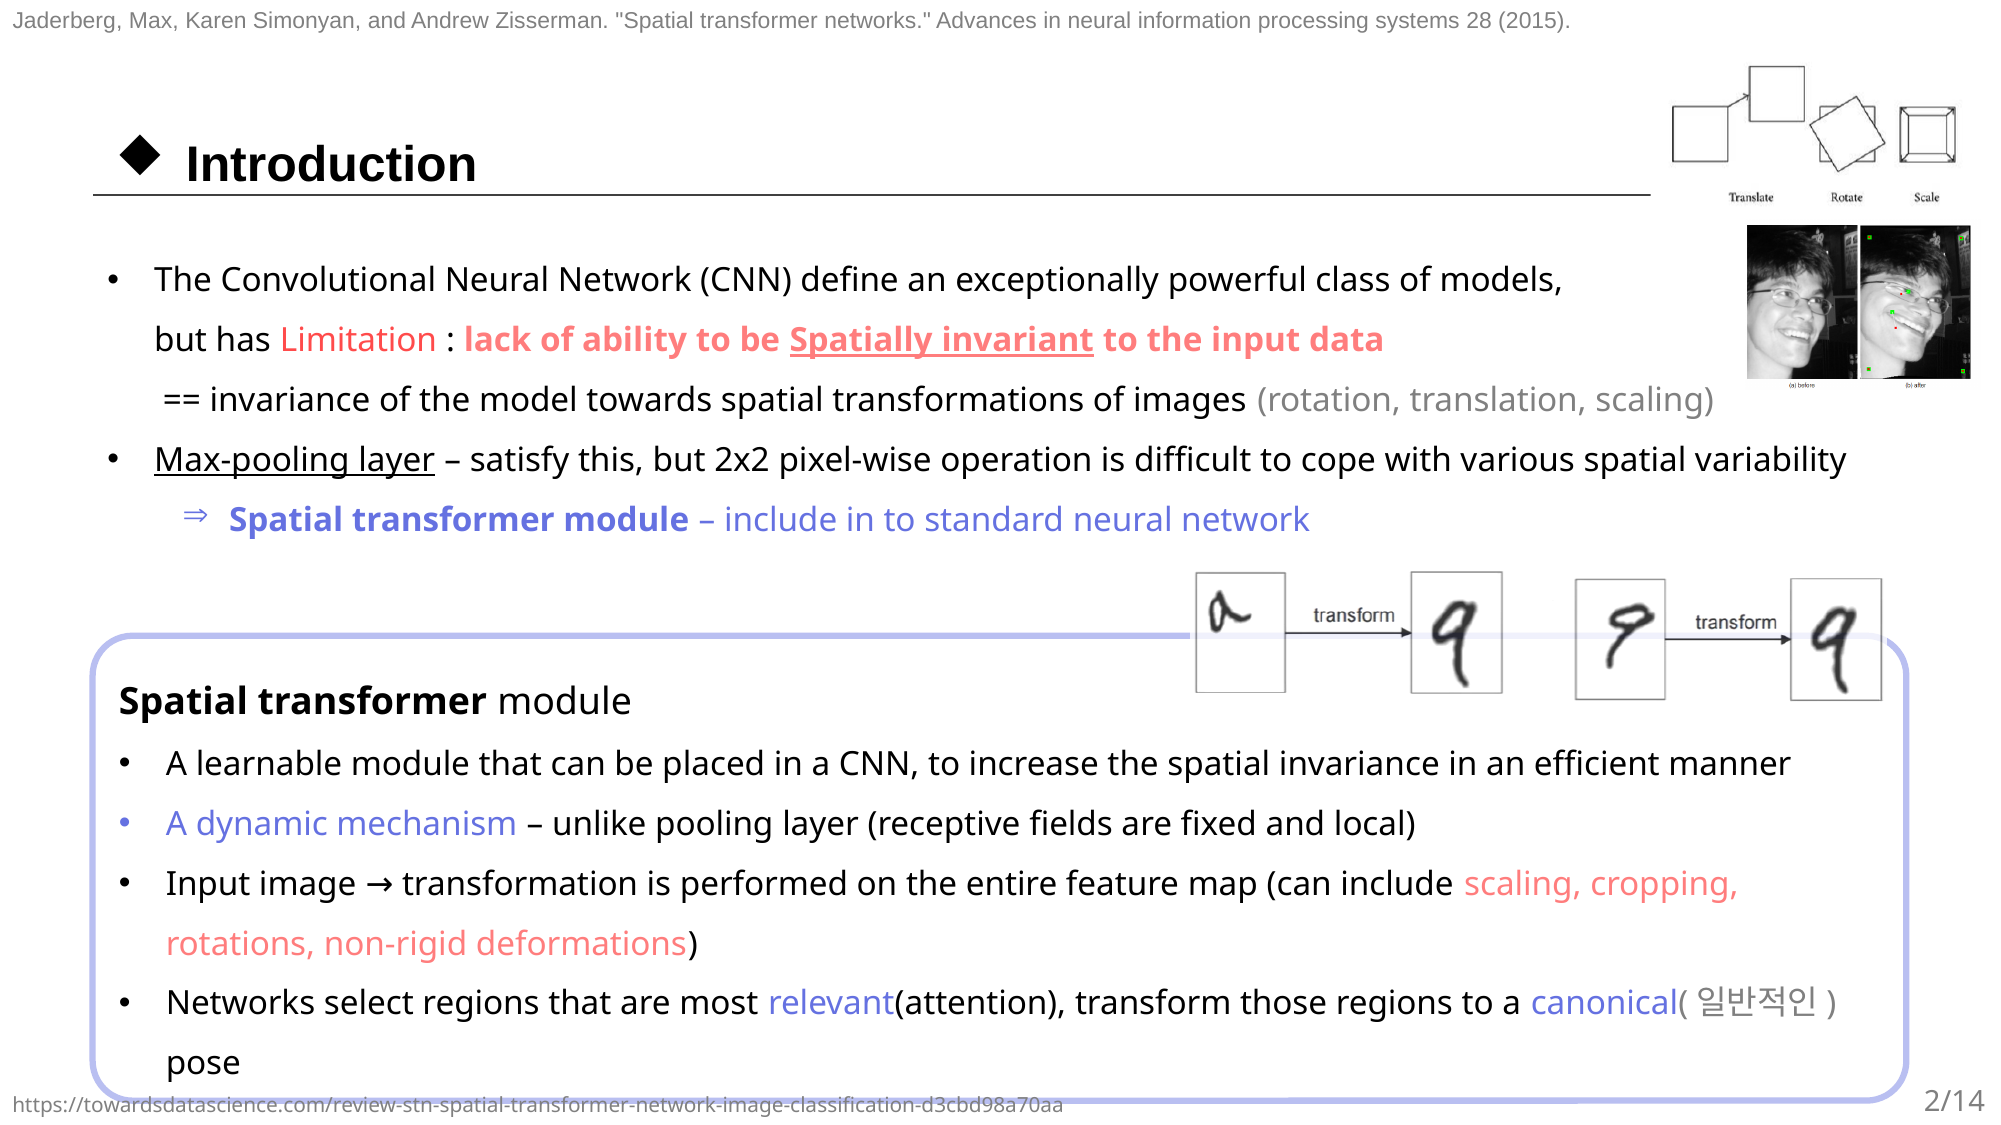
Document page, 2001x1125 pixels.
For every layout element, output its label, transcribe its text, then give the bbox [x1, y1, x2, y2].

picture [1650, 41, 1981, 390]
text_box Spatial transformer module A learnable module that can be placed in a CNN, to increase the spatial invariance in an efficient manner A dynamic mechanism – unlike pooling layer (receptive fields are fixed and local) Input image → transformation is performed on the entire feature map (can include scaling, cropping, rotations, non-rigid deformations) Networks select regions that are most relevant(attention), transform those regions to a canonical(일반적인) pose [92, 635, 1907, 1101]
text_box https://towardsdatascience.com/review-stn-spatial-transformer-network-image-classification-d3cbd98a70aa [0, 1084, 1162, 1125]
text_box Introduction [93, 86, 533, 194]
picture [1190, 567, 1887, 704]
title Jaderberg, Max, Karen Simonyan, and Andrew Zisserman. "Spatial transformer networks." Advances in neural information processing systems 28 (2015). [0, 0, 1713, 42]
text_box The Convolutional Neural Network (CNN) define an exceptionally powerful class of models, but has Limitation : lack of ability to be Spatially invariant to the input data == invariance of the model towards spatial transformations of images (rotation, translation, scaling) Max-pooling layer – satisfy this, but 2x2 pixel-wise operation is difficult to cope with various spatial variability Spatial transformer module – include in to standard neural network [92, 230, 1907, 546]
text_box Introduction [97, 195, 528, 207]
